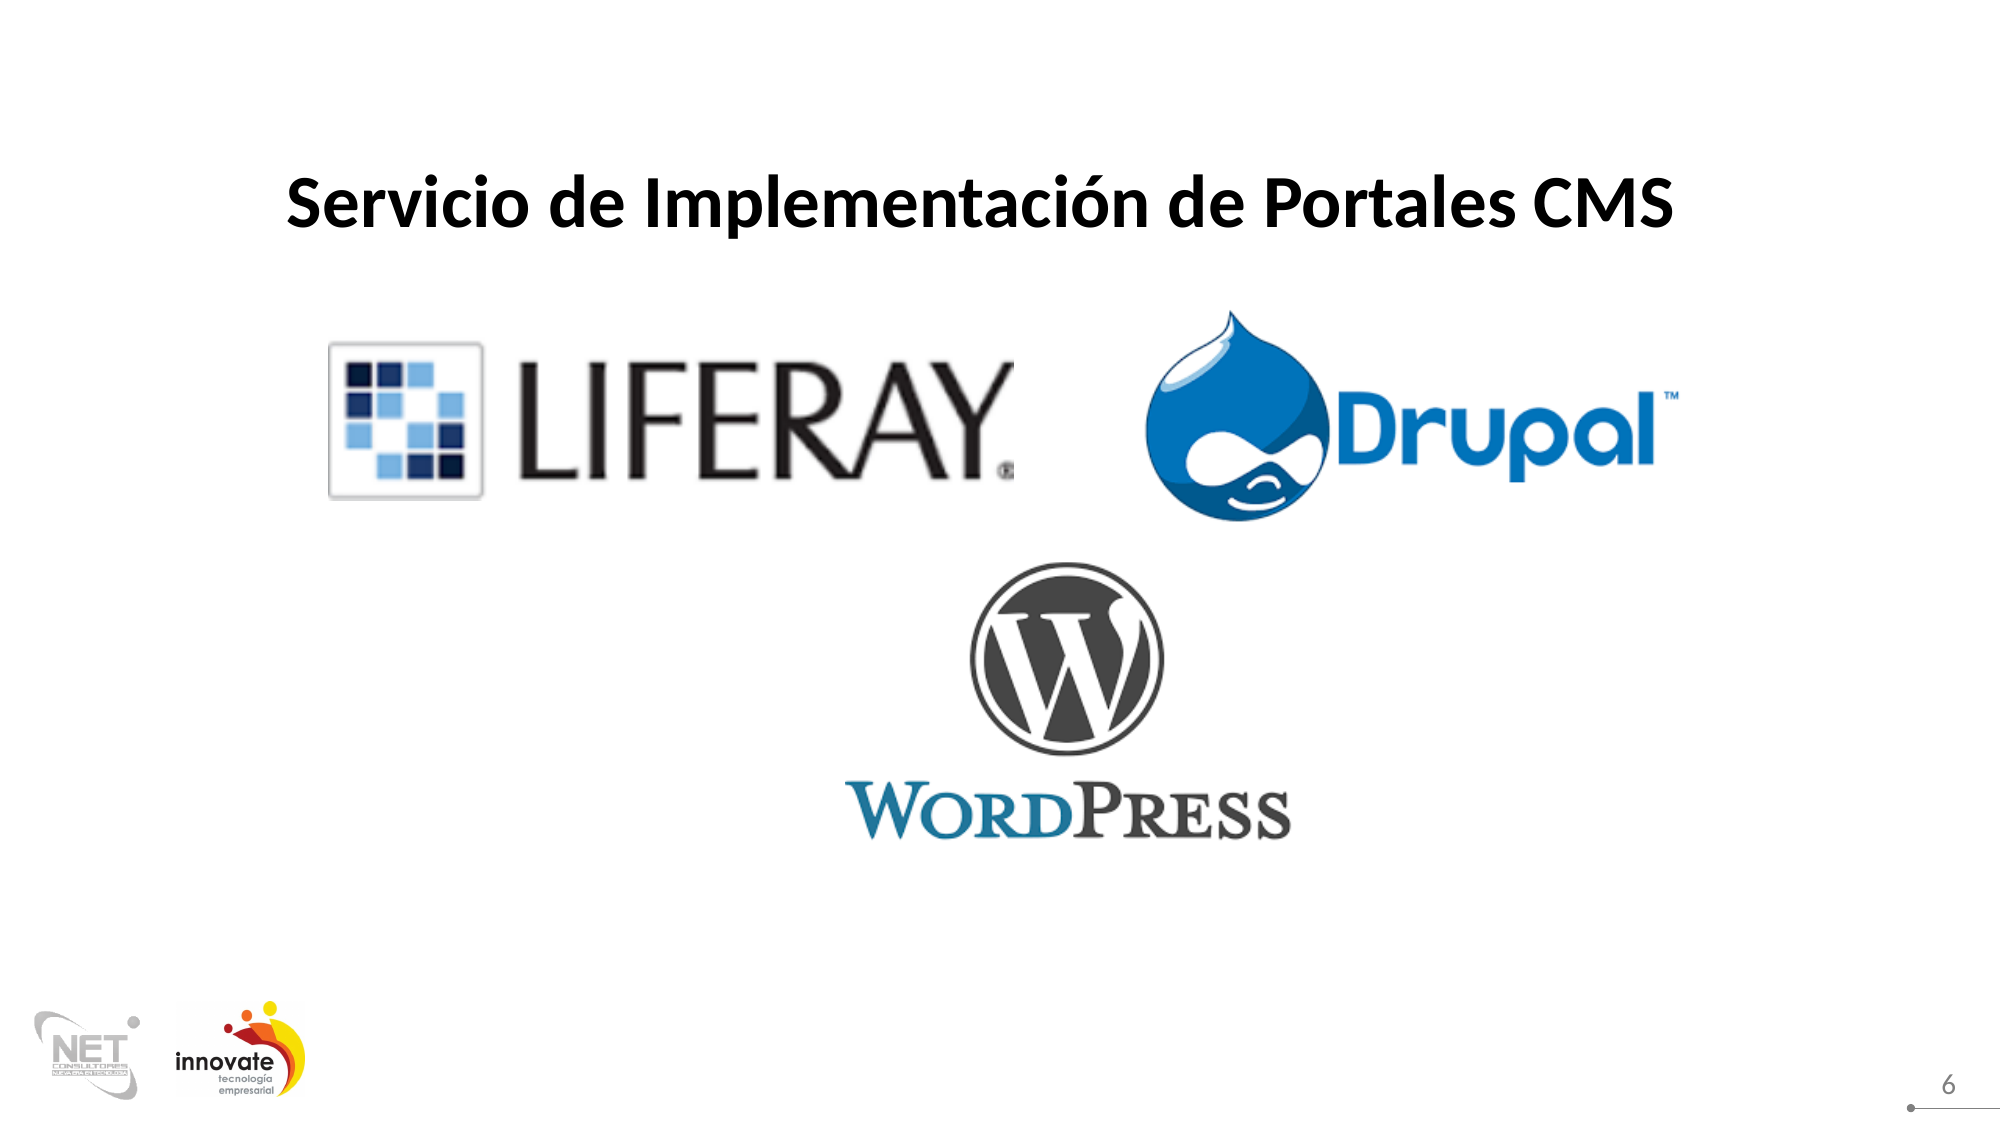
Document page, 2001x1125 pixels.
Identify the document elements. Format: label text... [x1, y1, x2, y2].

picture [159, 1001, 323, 1097]
picture [845, 298, 1691, 856]
text_box Servicio de Implementación de Portales CMS [240, 144, 1691, 250]
picture [328, 337, 1014, 501]
